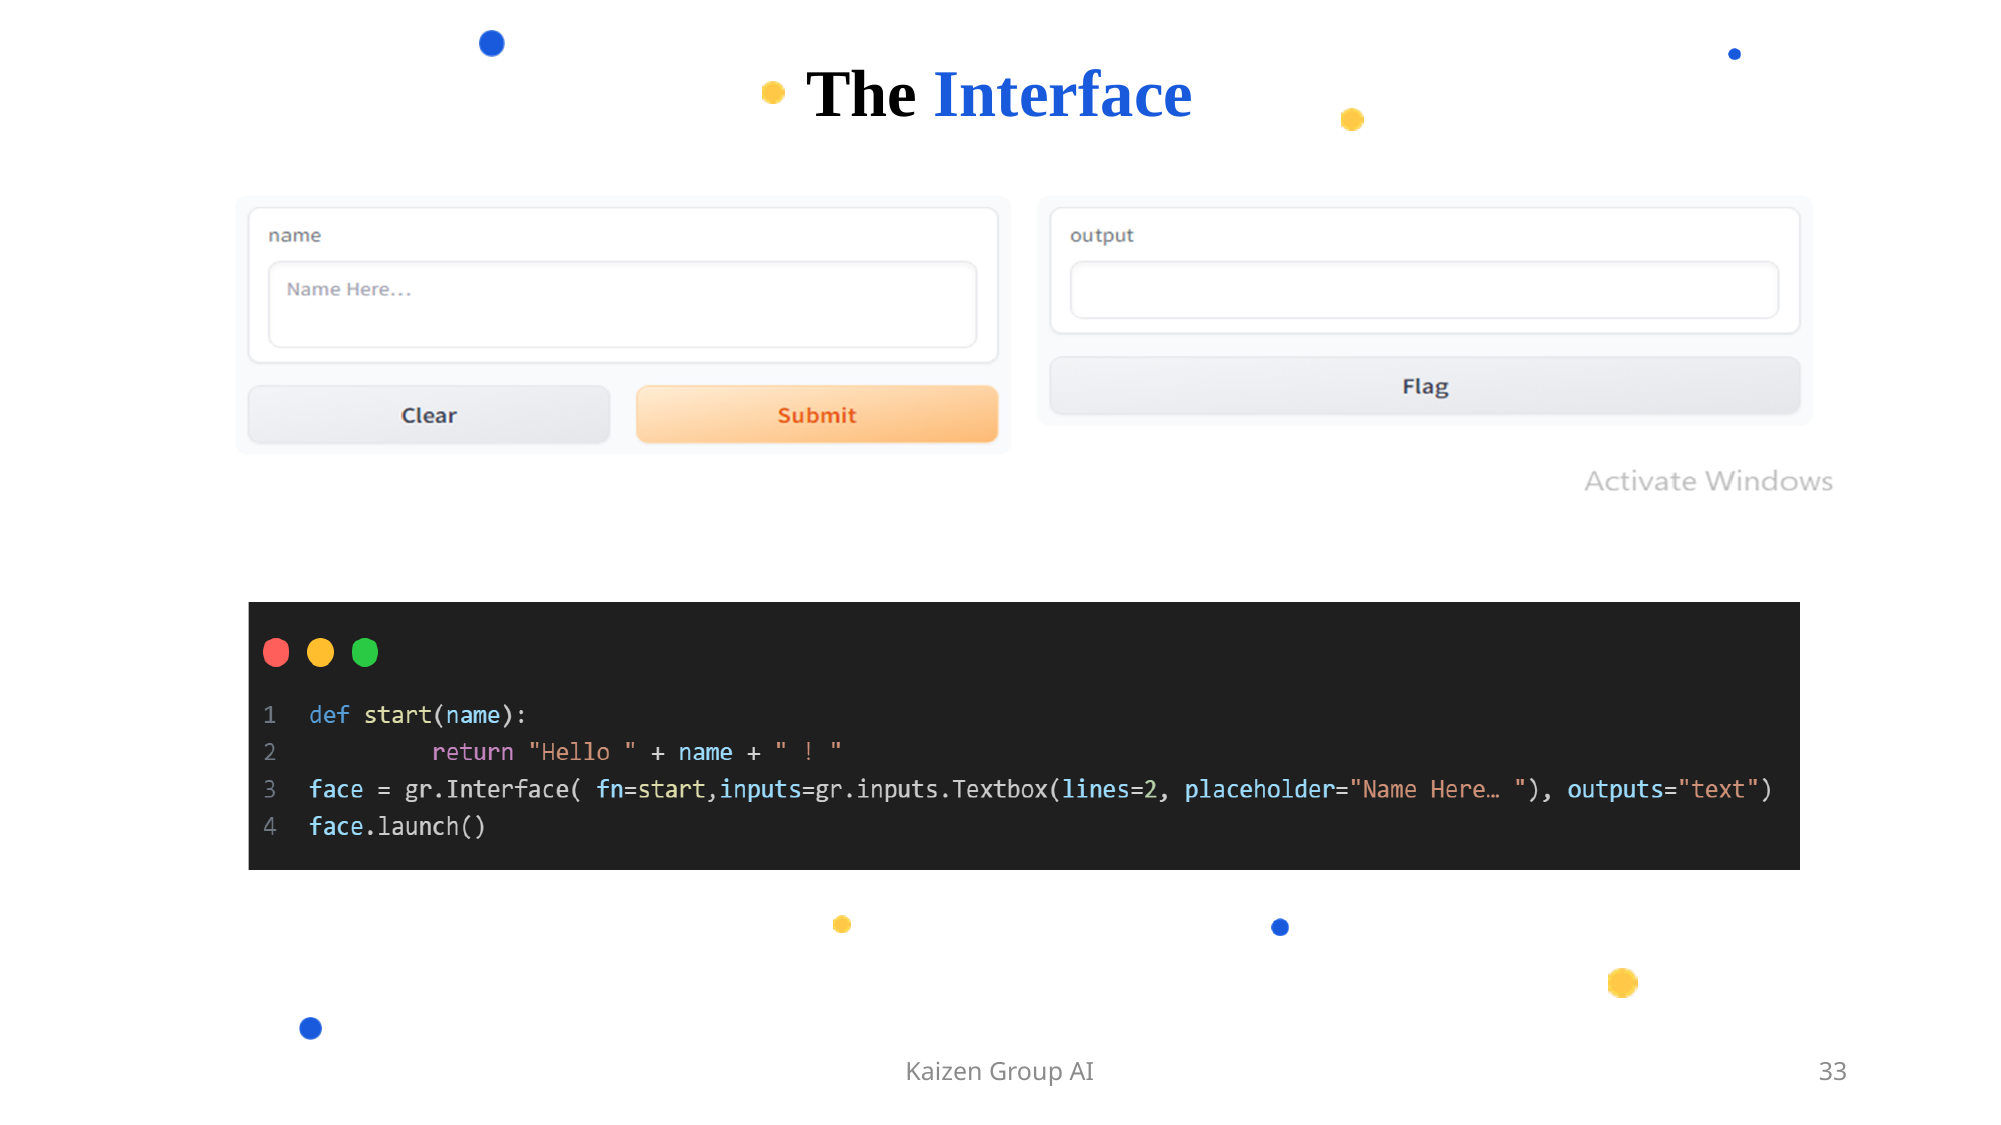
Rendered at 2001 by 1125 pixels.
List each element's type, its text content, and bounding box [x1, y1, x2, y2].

picture [1271, 918, 1289, 936]
slide_number 33 [1412, 1042, 1863, 1103]
picture [1608, 968, 1638, 998]
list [248, 602, 1800, 870]
picture [479, 30, 505, 57]
picture [299, 1017, 322, 1040]
title The Interface [137, 59, 1863, 131]
picture [1728, 48, 1741, 60]
picture [229, 190, 1847, 504]
picture [833, 915, 851, 933]
picture [762, 81, 785, 104]
footer Kaizen Group AI [662, 1042, 1338, 1103]
picture [1341, 108, 1364, 131]
